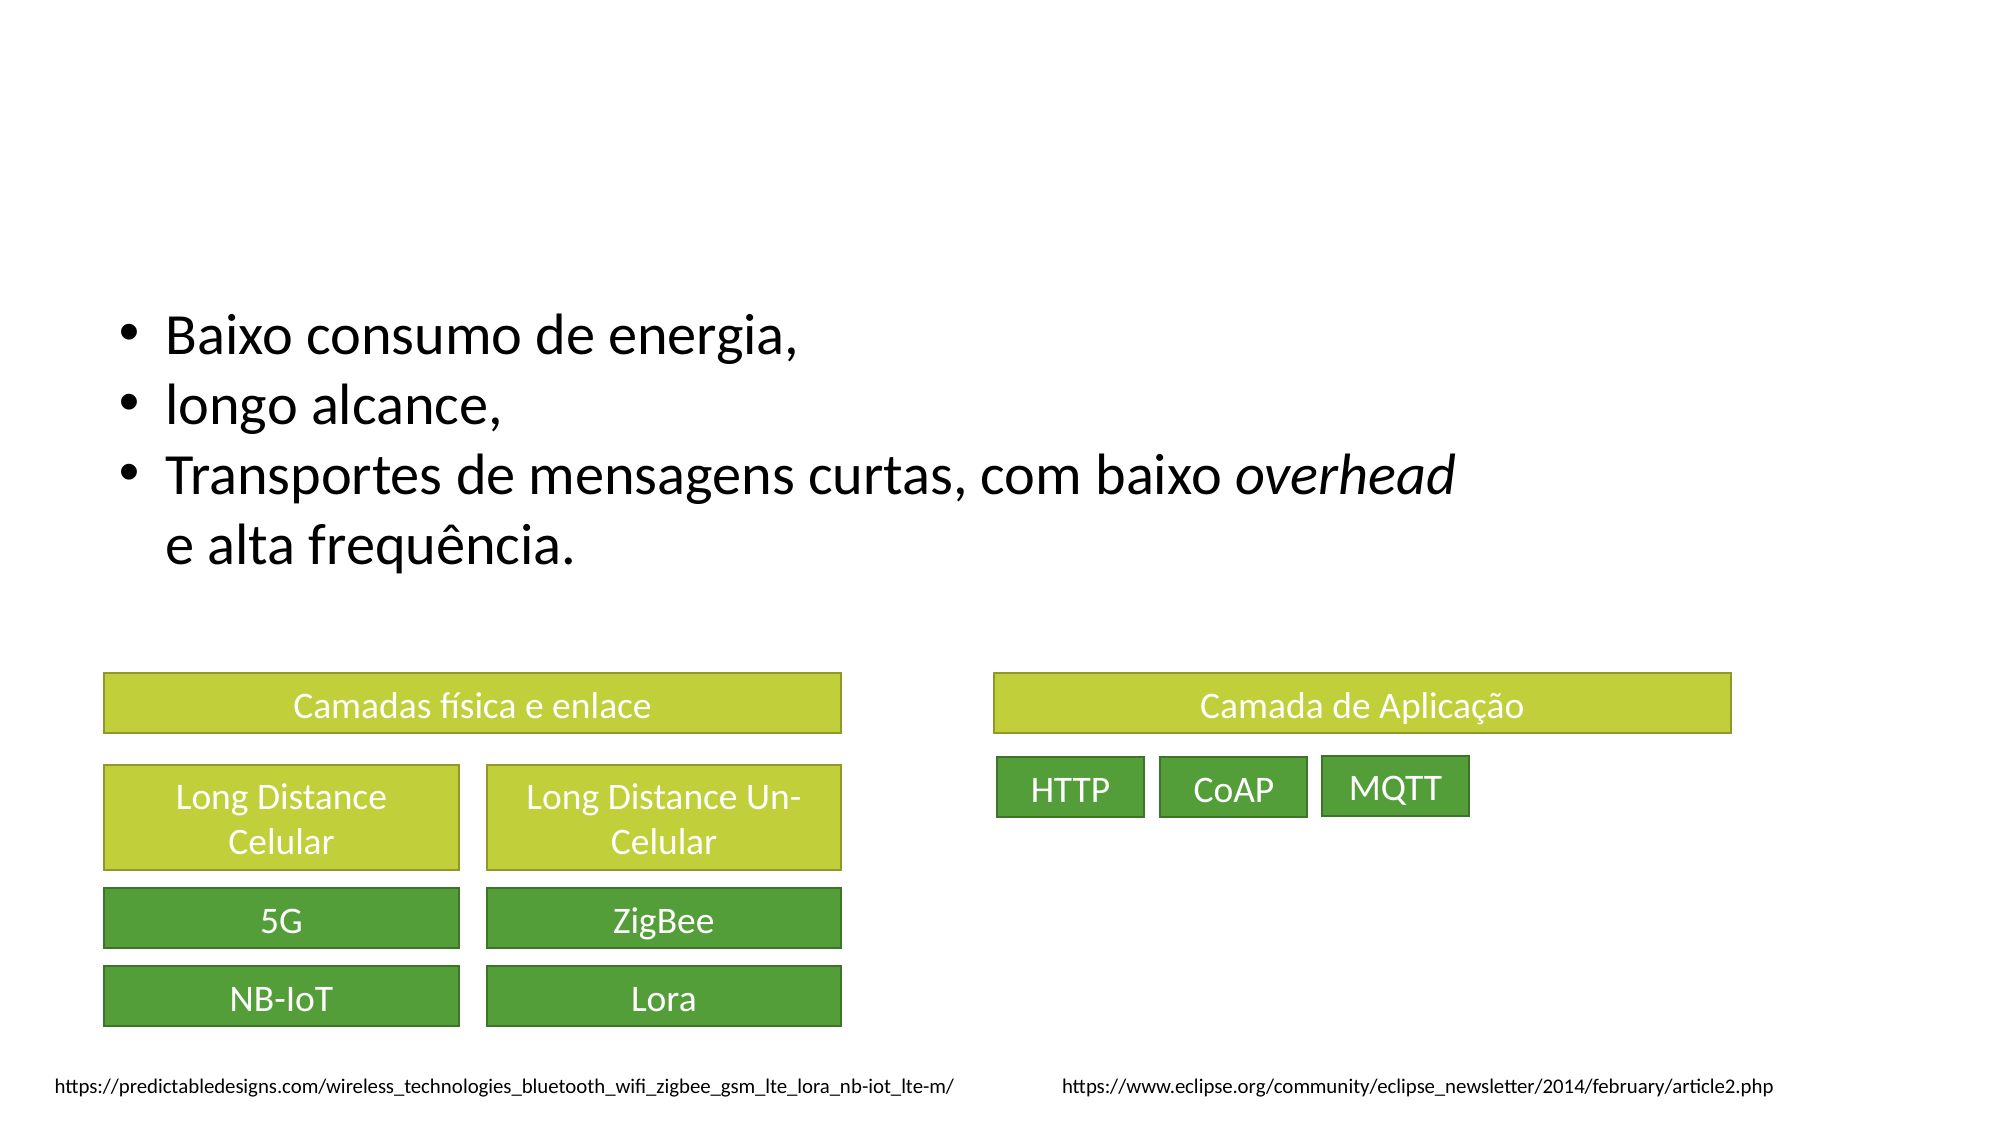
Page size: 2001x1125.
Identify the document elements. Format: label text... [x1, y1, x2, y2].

text_box 5G [103, 887, 460, 949]
text_box CoAP [1159, 756, 1308, 818]
text_box Long Distance Celular [103, 764, 460, 871]
text_box https://www.eclipse.org/community/eclipse_newsletter/2014/february/article2.php [1046, 1064, 1986, 1105]
text_box ZigBee [486, 887, 842, 949]
text_box https://predictabledesigns.com/wireless_technologies_bluetooth_wifi_zigbee_gsm_lte_lora_nb-iot_lte-m/ [39, 1064, 979, 1105]
text_box NB-IoT [103, 965, 460, 1027]
text_box MQTT [1321, 755, 1470, 817]
text_box Lora [486, 965, 842, 1027]
text_box Camadas física e enlace [103, 672, 842, 734]
text_box Long Distance Un-Celular [486, 764, 842, 871]
list Baixo consumo de energia, longo alcance, Transportes de mensagens curtas, com baixo overhead e alta frequência. [103, 289, 1839, 649]
text_box Camada de Aplicação [993, 672, 1732, 734]
text_box HTTP [996, 756, 1145, 818]
